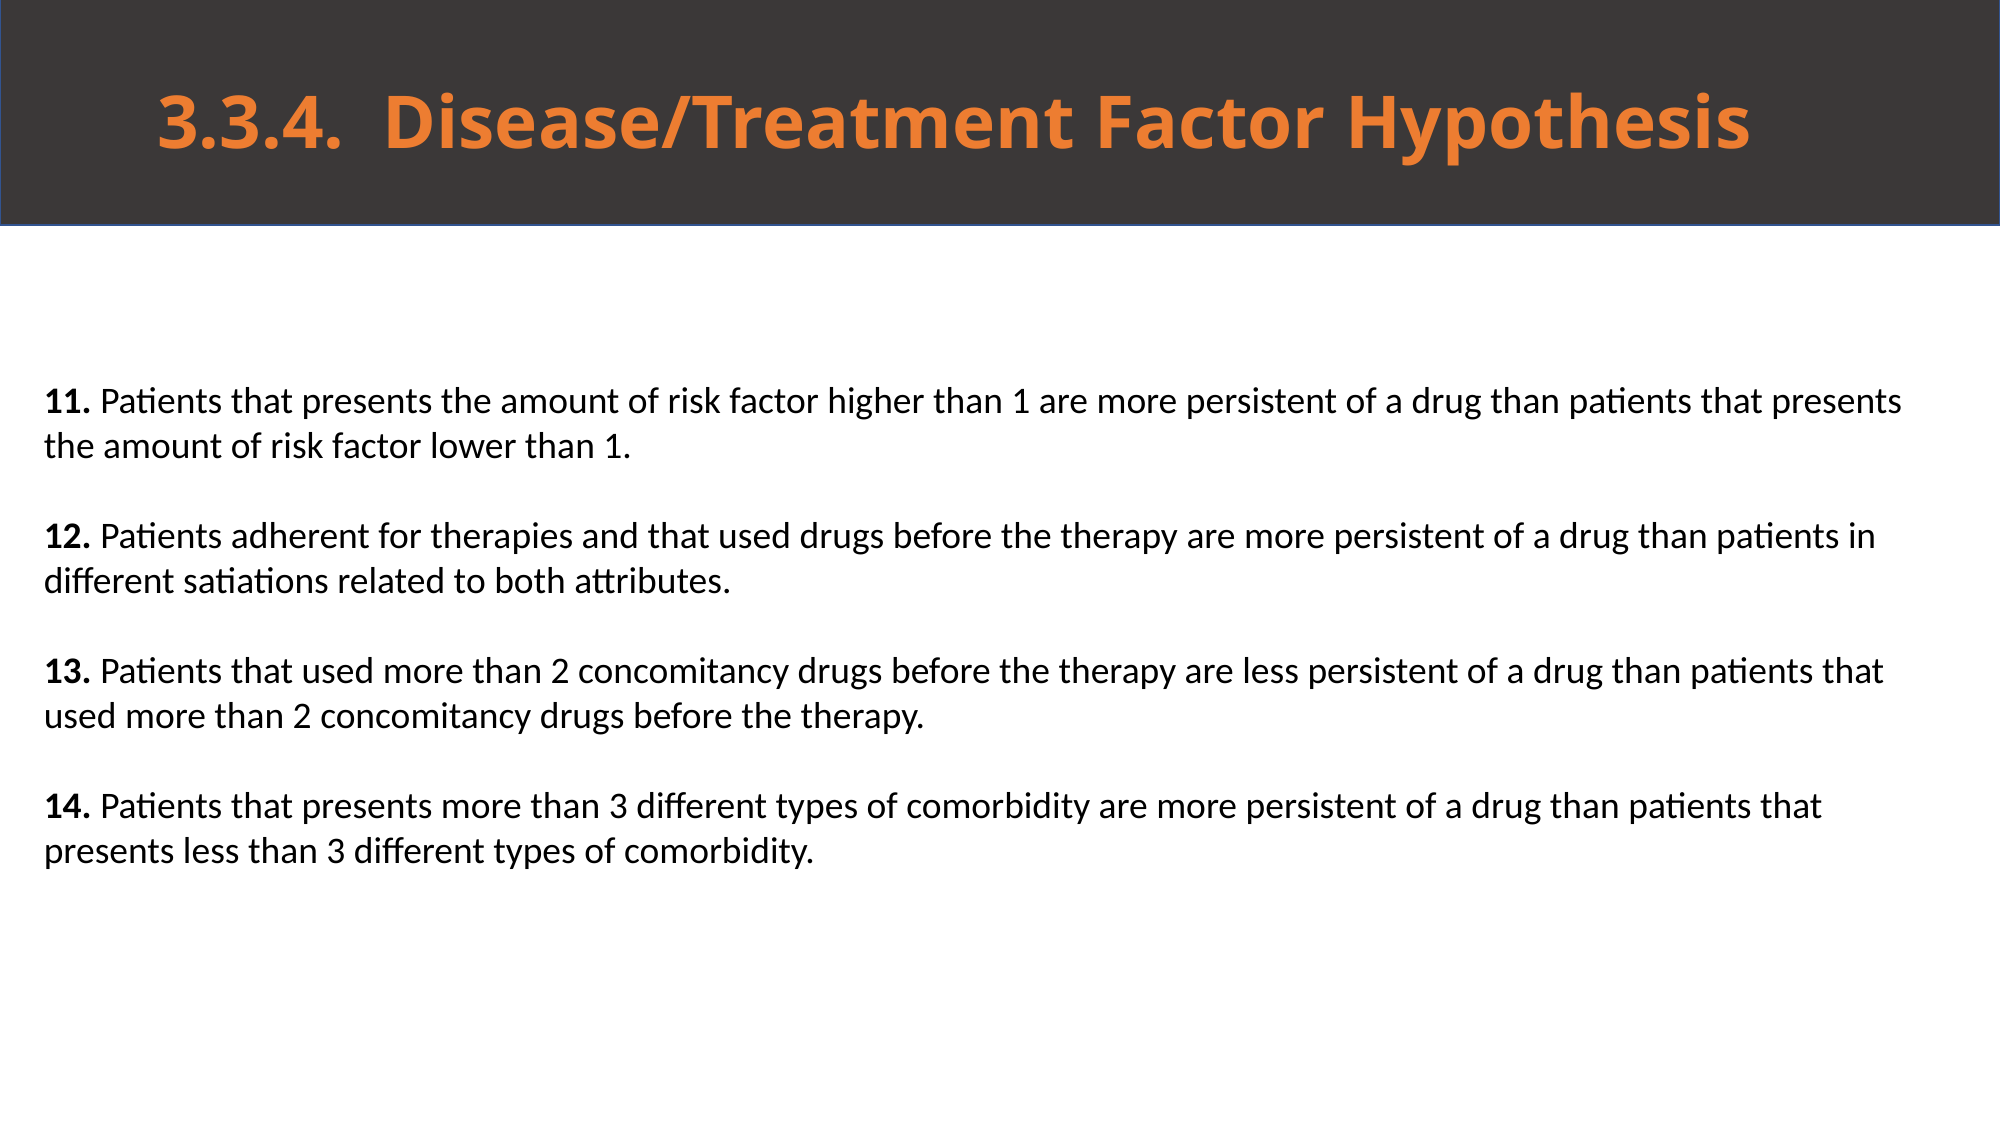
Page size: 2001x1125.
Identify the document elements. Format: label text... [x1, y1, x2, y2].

text_box 3.3.4. Disease/Treatment Factor Hypothesis [0, 0, 2000, 226]
text_box 11. Patients that presents the amount of risk factor higher than 1 are more persistent of a drug than patients that presents the amount of risk factor lower than 1. 12. Patients adherent for therapies and that used drugs before the therapy are more persistent of a drug than patients in different satiations related to both attributes. 13. Patients that used more than 2 concomitancy drugs before the therapy are less persistent of a drug than patients that used more than 2 concomitancy drugs before the therapy. 14. Patients that presents more than 3 different types of comorbidity are more persistent of a drug than patients that presents less than 3 different types of comorbidity. [28, 368, 1971, 924]
